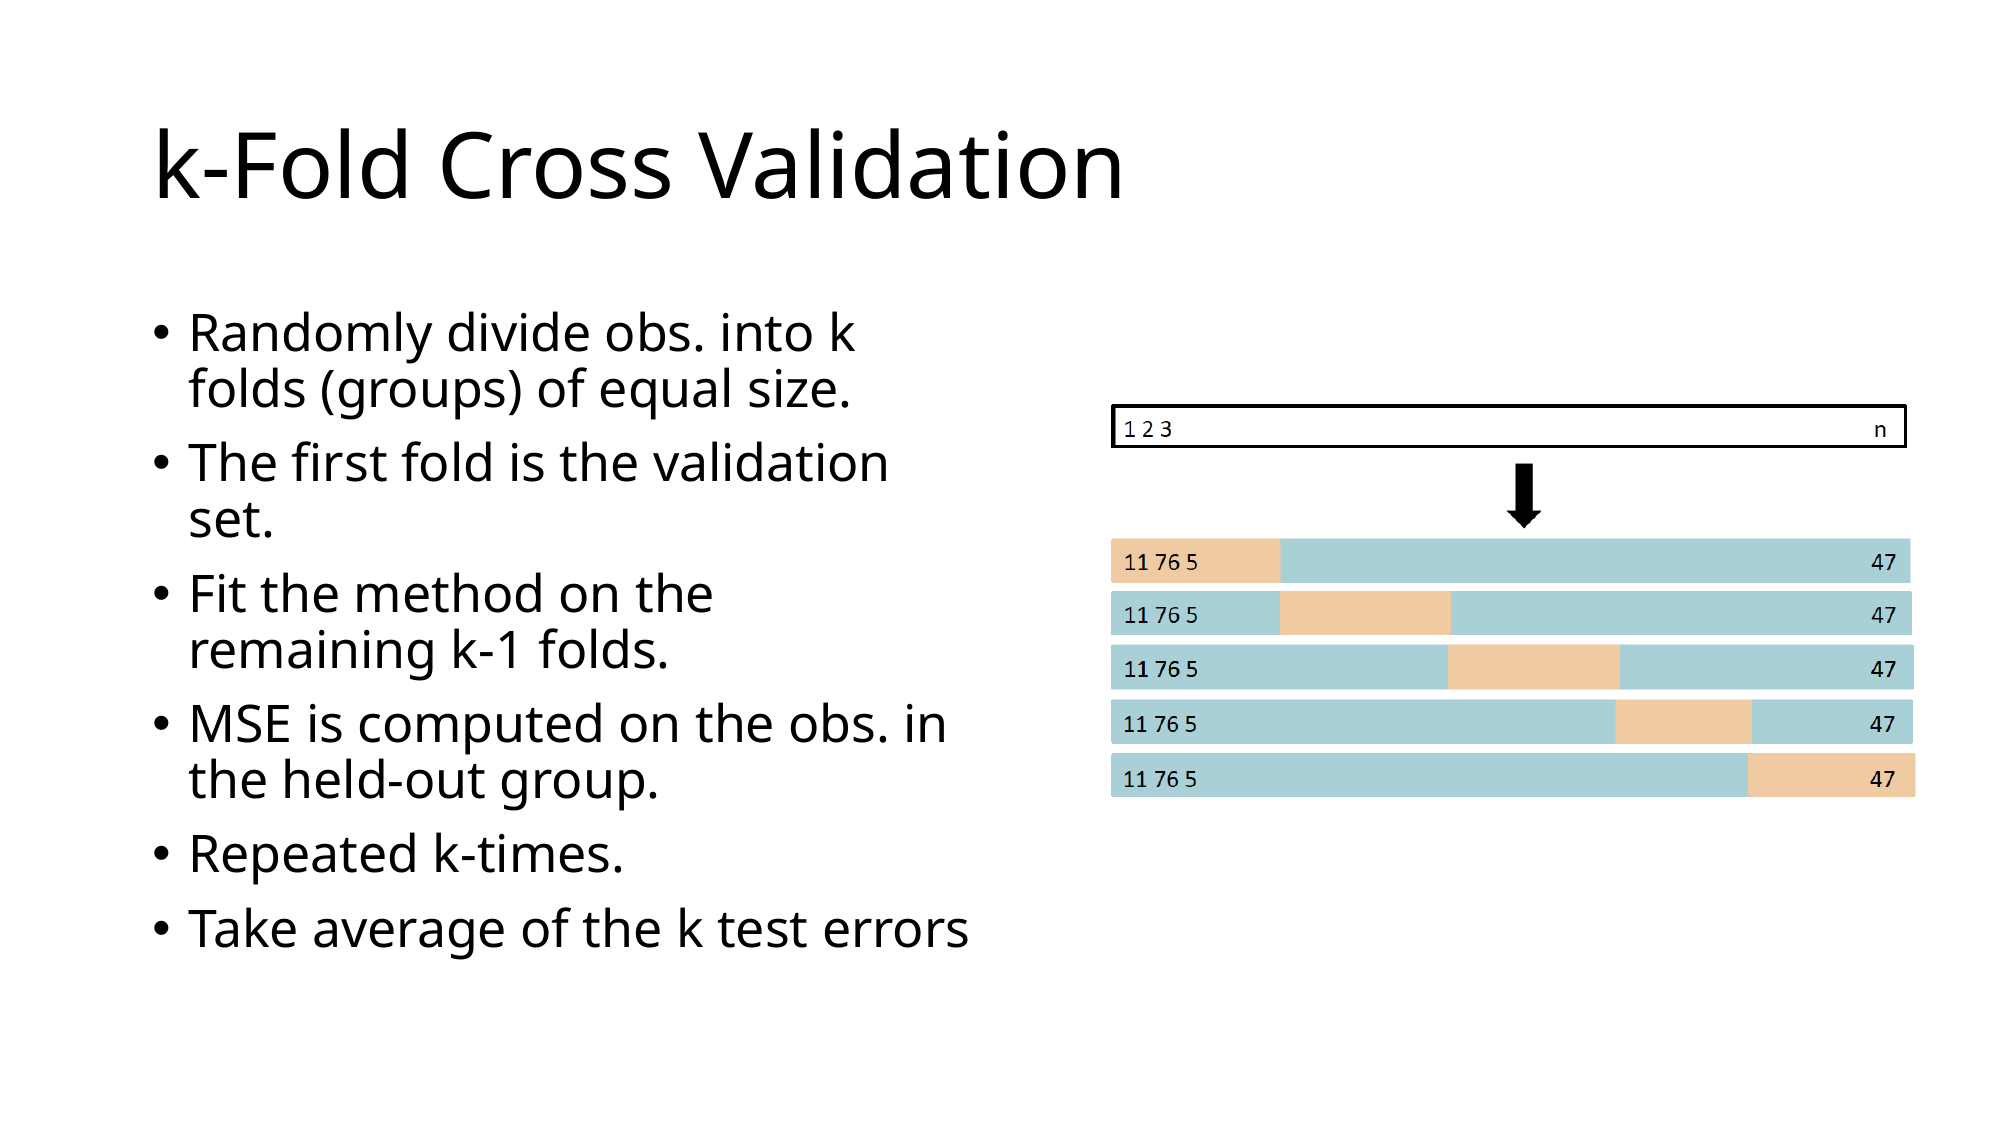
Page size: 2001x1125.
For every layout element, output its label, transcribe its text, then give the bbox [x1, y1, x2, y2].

picture [1071, 377, 1982, 856]
title k-Fold Cross Validation [137, 59, 1863, 278]
list Randomly divide obs. into k folds (groups) of equal size. The first fold is the validation set. Fit the method on the remaining k-1 folds. MSE is computed on the obs. in the held-out group. Repeated k-times. Take average of the k test errors [137, 299, 988, 1014]
